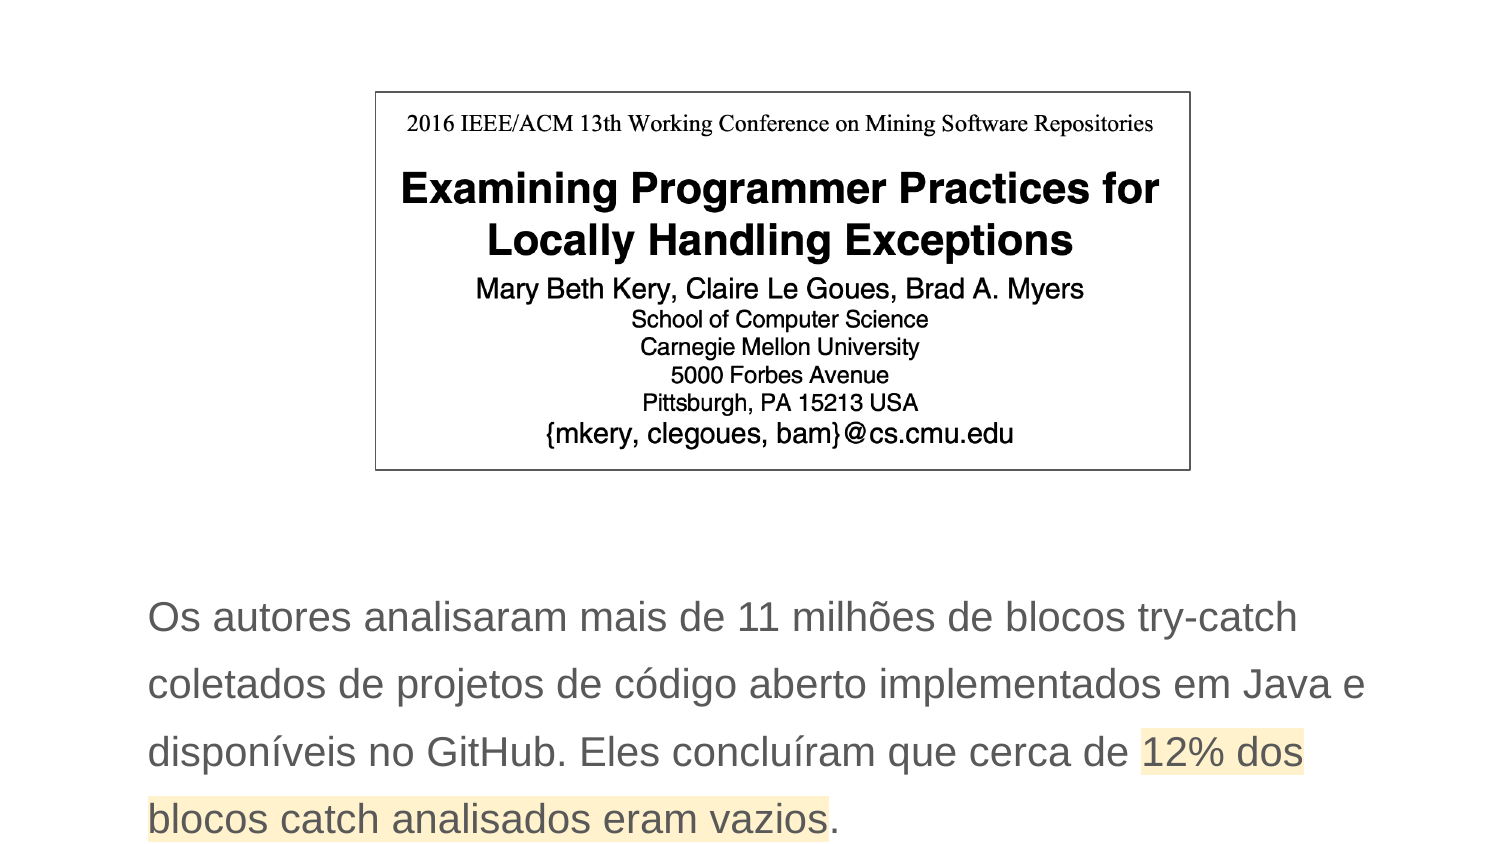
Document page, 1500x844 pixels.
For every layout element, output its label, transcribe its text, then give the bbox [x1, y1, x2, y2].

picture [376, 92, 1190, 470]
text_box Os autores analisaram mais de 11 milhões de blocos try-catch coletados de projetos de código aberto implementados em Java e disponíveis no GitHub. Eles concluíram que cerca de 12% dos blocos catch analisados eram vazios. [132, 556, 1431, 844]
